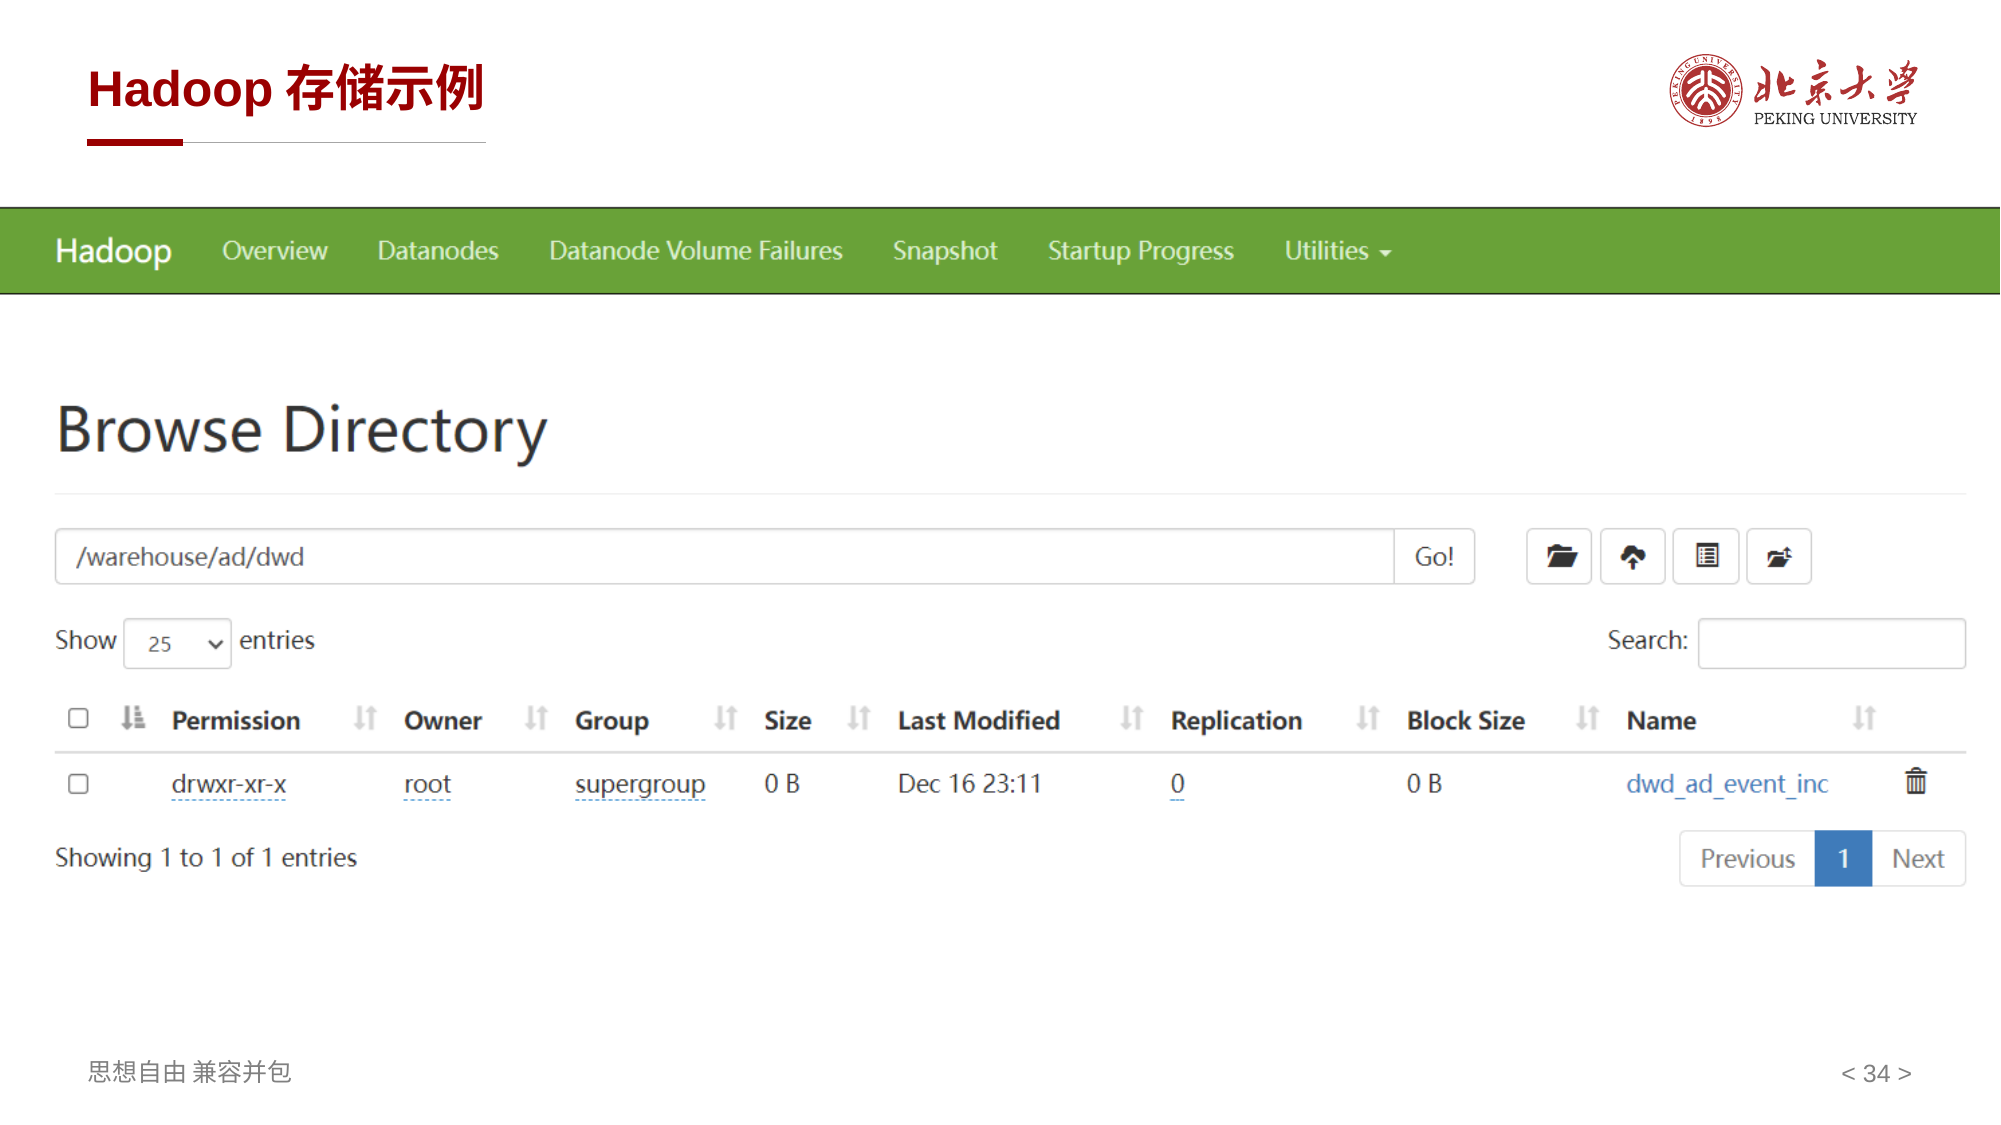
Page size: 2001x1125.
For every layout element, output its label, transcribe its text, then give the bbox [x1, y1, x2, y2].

picture [0, 206, 2000, 919]
title Hadoop存储示例 [72, 39, 1559, 142]
slide_number < > [1477, 1048, 1928, 1097]
